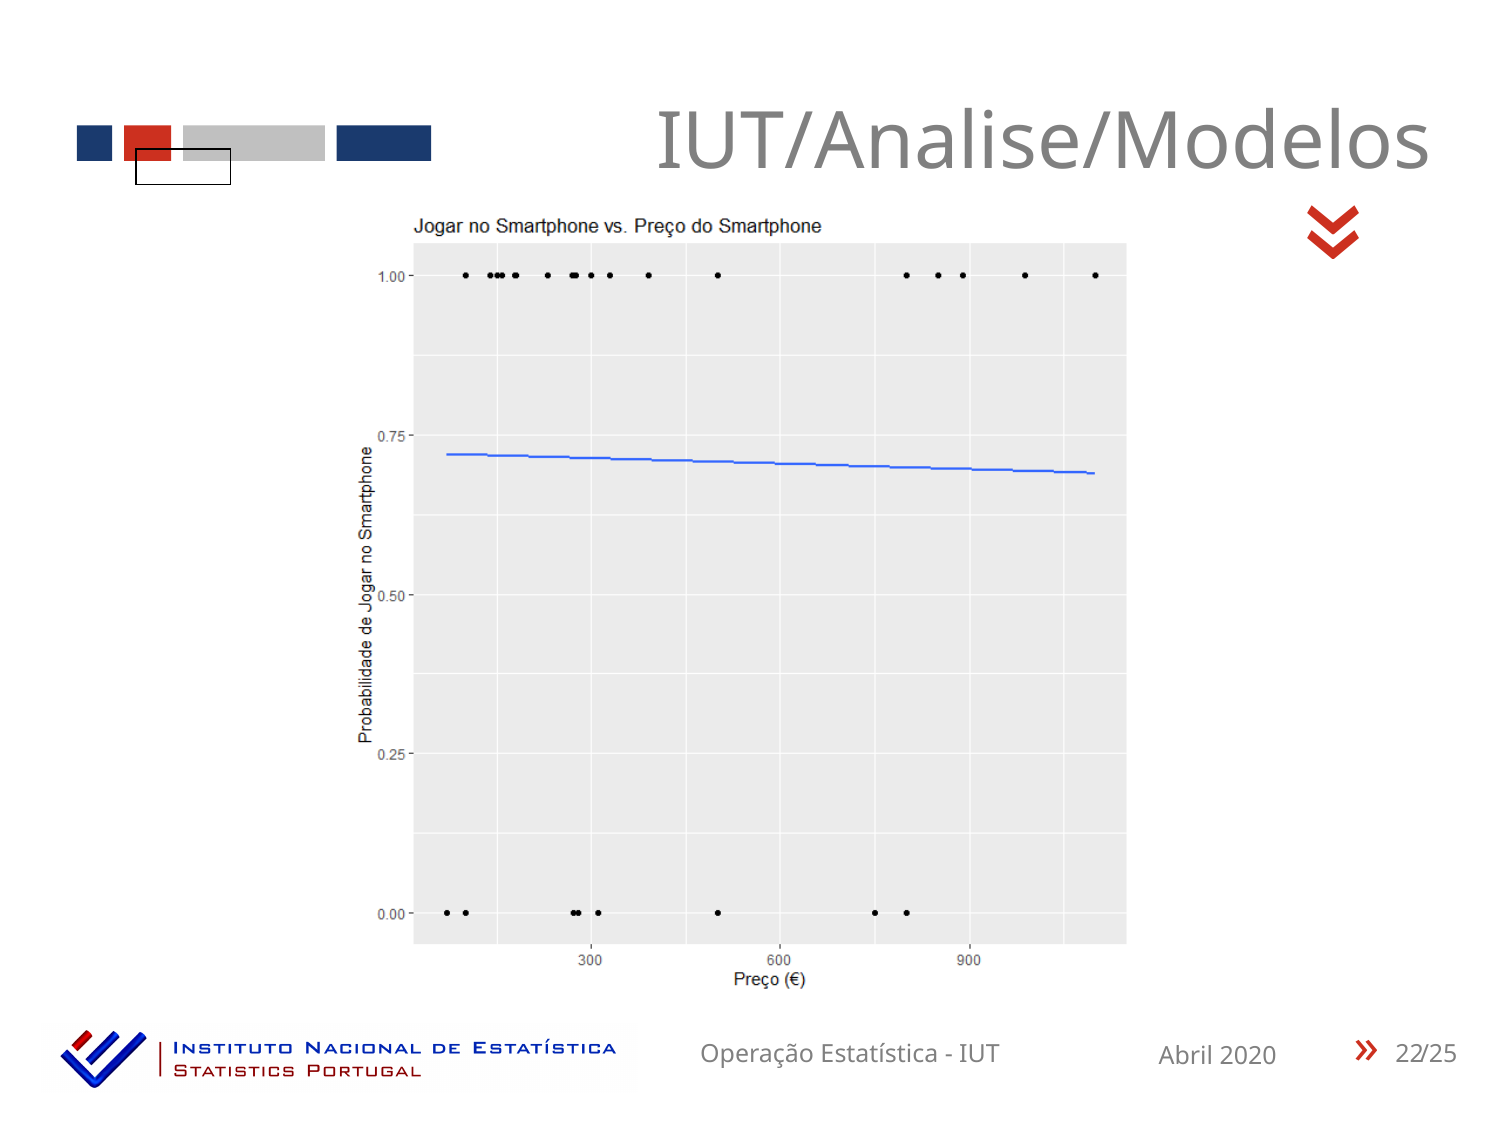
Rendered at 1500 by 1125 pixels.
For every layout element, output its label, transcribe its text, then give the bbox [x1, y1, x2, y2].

picture [41, 1023, 638, 1093]
picture [348, 208, 1137, 997]
text_box « [1234, 207, 1400, 280]
text_box 22 [1380, 1029, 1447, 1075]
text_box IUT/Analise/Modelos [454, 66, 1447, 207]
